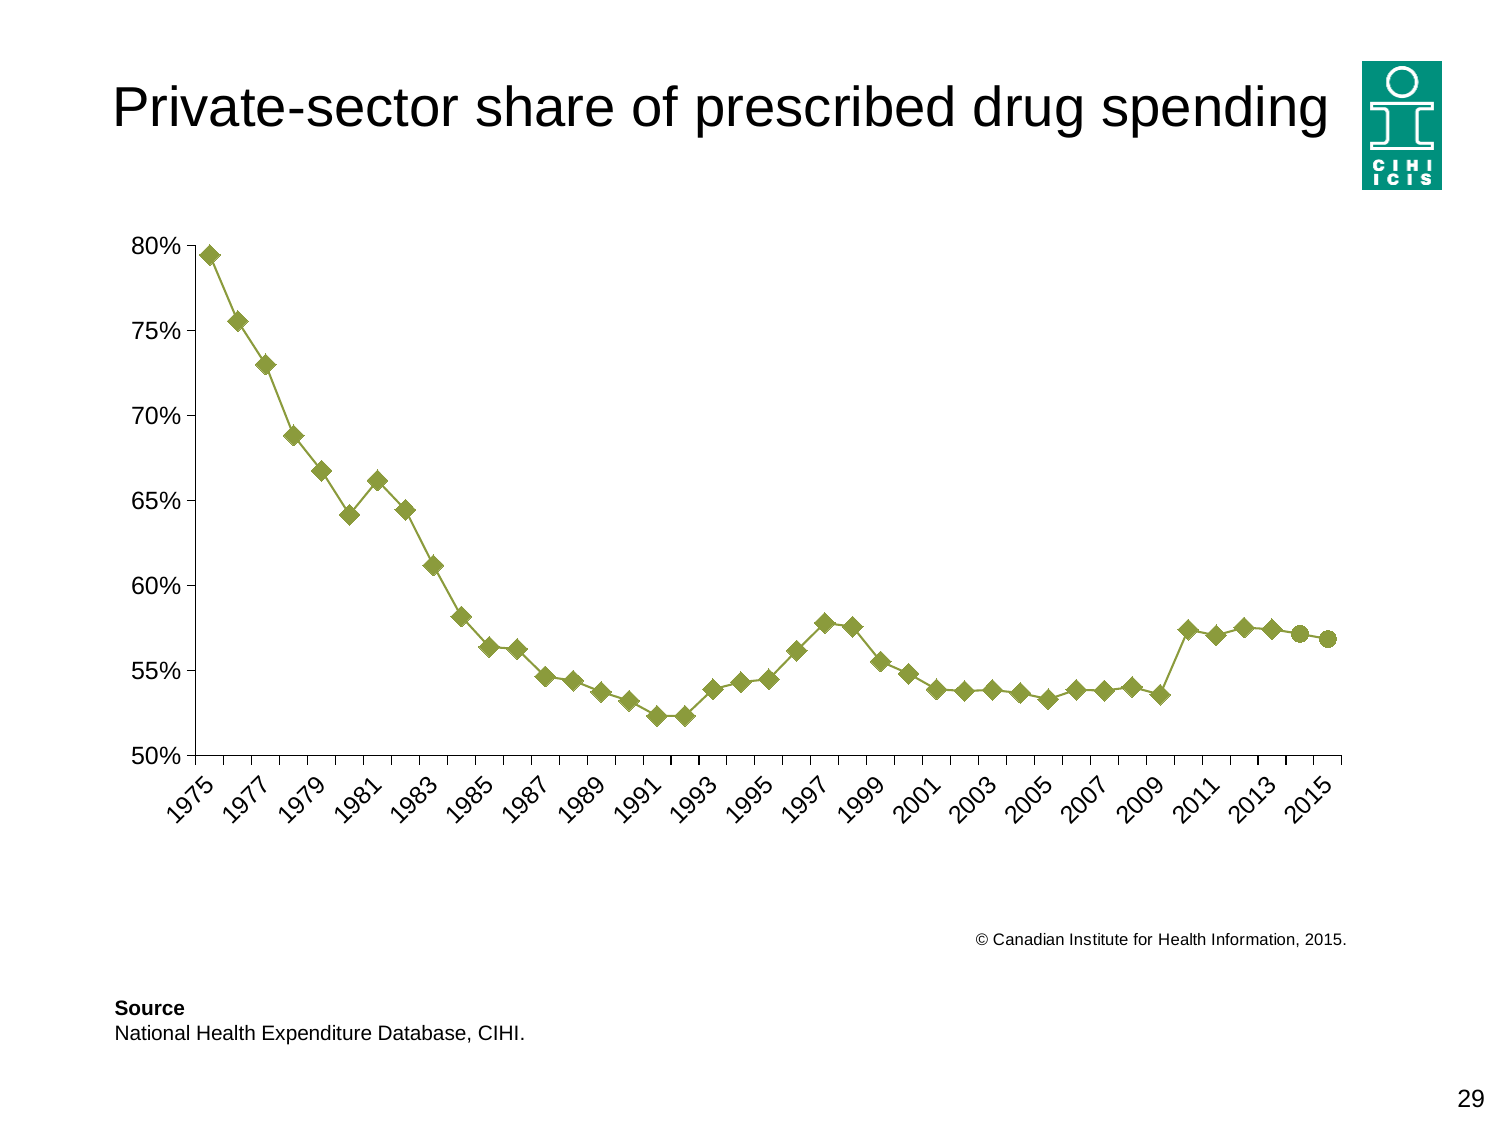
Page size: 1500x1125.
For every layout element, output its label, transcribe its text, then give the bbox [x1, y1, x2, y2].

slide_number 29 [1337, 1074, 1500, 1125]
title Private-sector share of prescribed drug spending [97, 62, 1350, 213]
text_box Source National Health Expenditure Database, CIHI. [99, 987, 713, 1053]
chart [112, 212, 1363, 951]
picture [1362, 61, 1442, 190]
